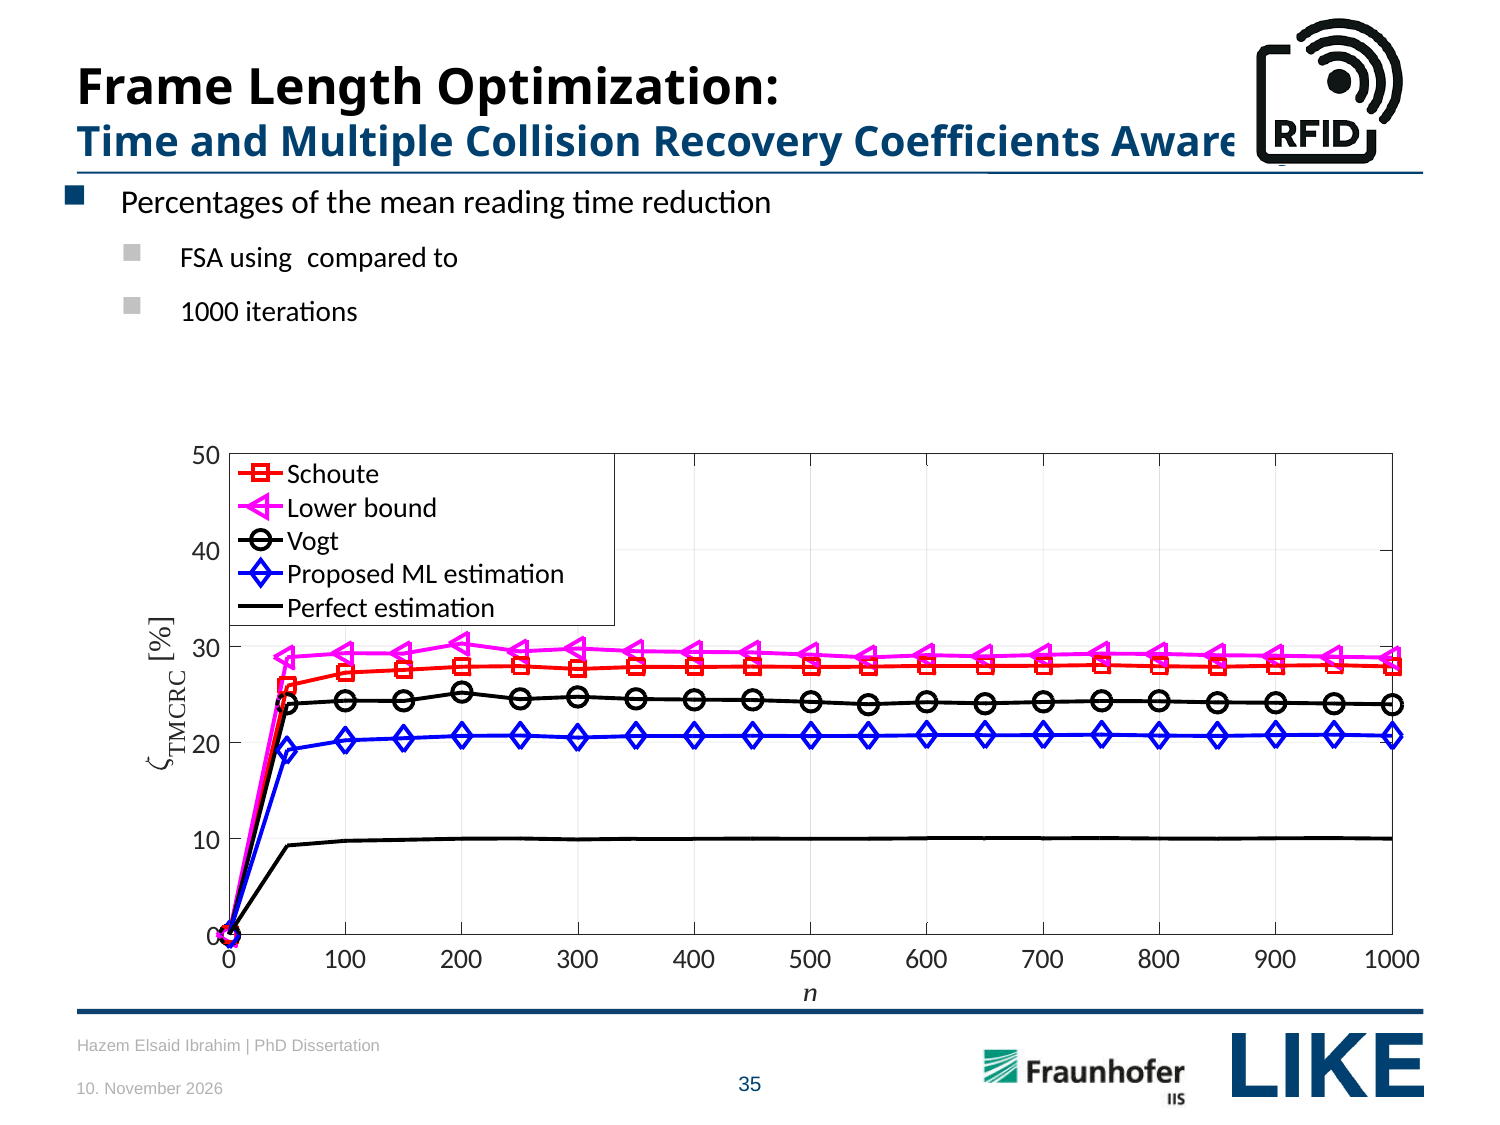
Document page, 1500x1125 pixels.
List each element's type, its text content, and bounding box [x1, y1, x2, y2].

picture [974, 1022, 1193, 1116]
picture [135, 435, 1425, 1001]
title Frame Length Optimization: Time and Multiple Collision Recovery Coefficients Aware System [76, 54, 1229, 166]
picture [1232, 1033, 1424, 1097]
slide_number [76, 1077, 427, 1099]
footer Hazem Elsaid Ibrahim | PhD Dissertation [77, 1035, 552, 1056]
picture [1234, 16, 1424, 166]
